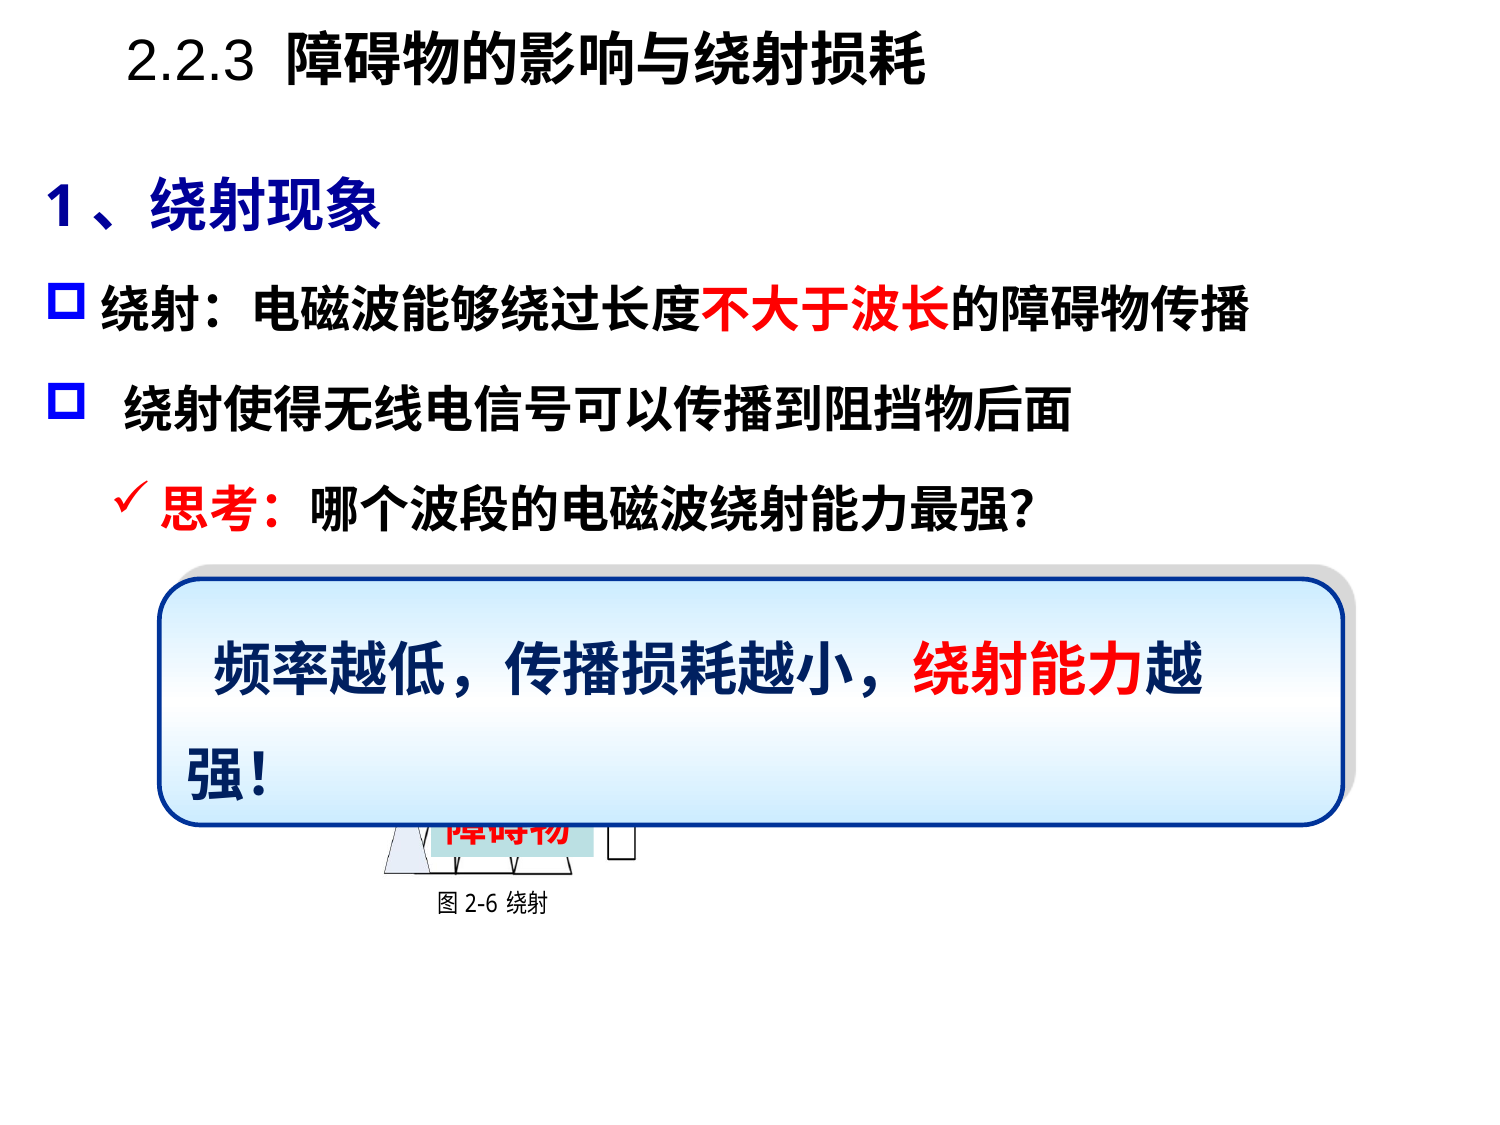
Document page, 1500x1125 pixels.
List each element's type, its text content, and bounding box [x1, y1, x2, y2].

picture [0, 633, 963, 929]
text_box 频率越低，传播损耗越小，绕射能力越强！ [159, 578, 1343, 826]
list 1、绕射现象 绕射：电磁波能够绕过长度不大于波长的障碍物传播 绕射使得无线电信号可以传播到阻挡物后面 思考：哪个波段的电磁波绕射能力最强？ [29, 125, 1386, 575]
title 五2.2.3 障碍物的影响与绕射损耗障碍物的影响与绕射损耗 [17, 42, 1430, 149]
